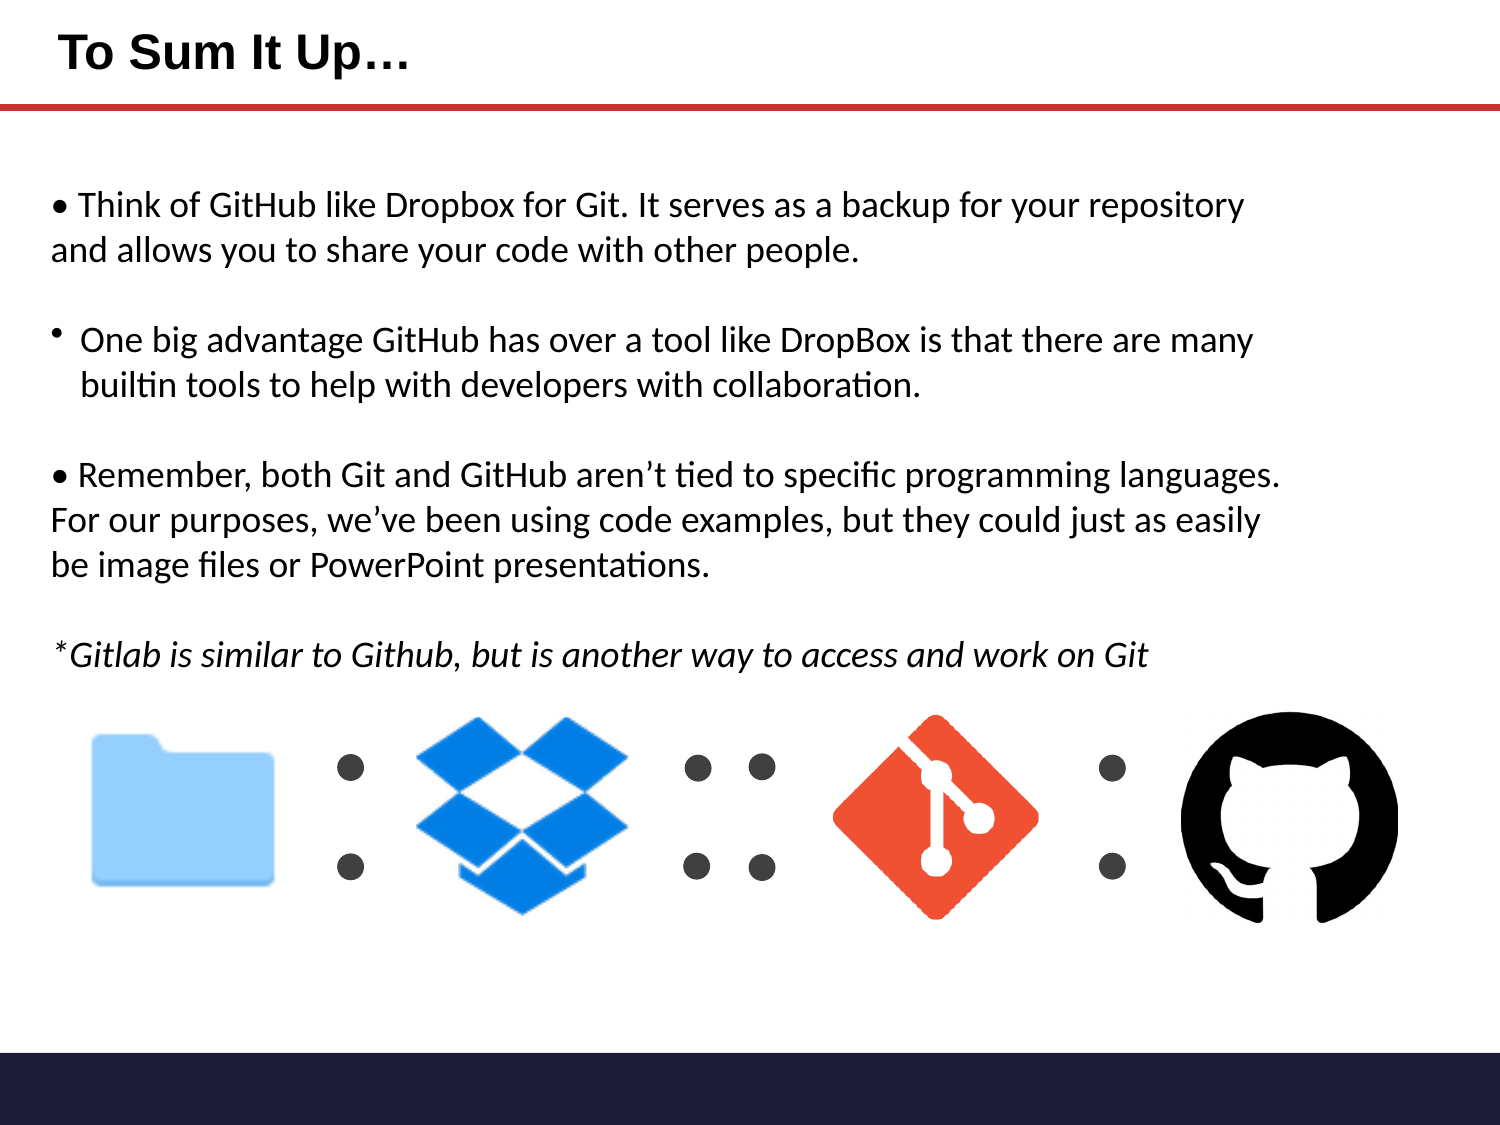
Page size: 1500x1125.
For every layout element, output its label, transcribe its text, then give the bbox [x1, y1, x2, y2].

title To Sum It Up… [49, 0, 948, 108]
text_box [1098, 852, 1126, 880]
picture [1181, 709, 1398, 926]
text_box • Think of GitHub like Dropbox for Git. It serves as a backup for your repository and allows you to share your code with other people. One big advantage GitHub has over a tool like DropBox is that there are many builtin tools to help with developers with collaboration. • Remember, both Git and GitHub aren’t tied to specific programming languages. For our purposes, we’ve been using code examples, but they could just as easily be image files or PowerPoint presentations. *Gitlab is similar to Github, but is another way to access and work on Git [43, 172, 1301, 683]
text_box [1098, 754, 1126, 782]
text_box [337, 853, 365, 881]
text_box [683, 852, 711, 880]
picture [415, 716, 632, 918]
text_box [748, 854, 776, 881]
text_box [337, 754, 365, 781]
picture [827, 709, 1044, 926]
text_box [748, 753, 776, 781]
picture [37, 716, 324, 918]
text_box [684, 754, 712, 782]
